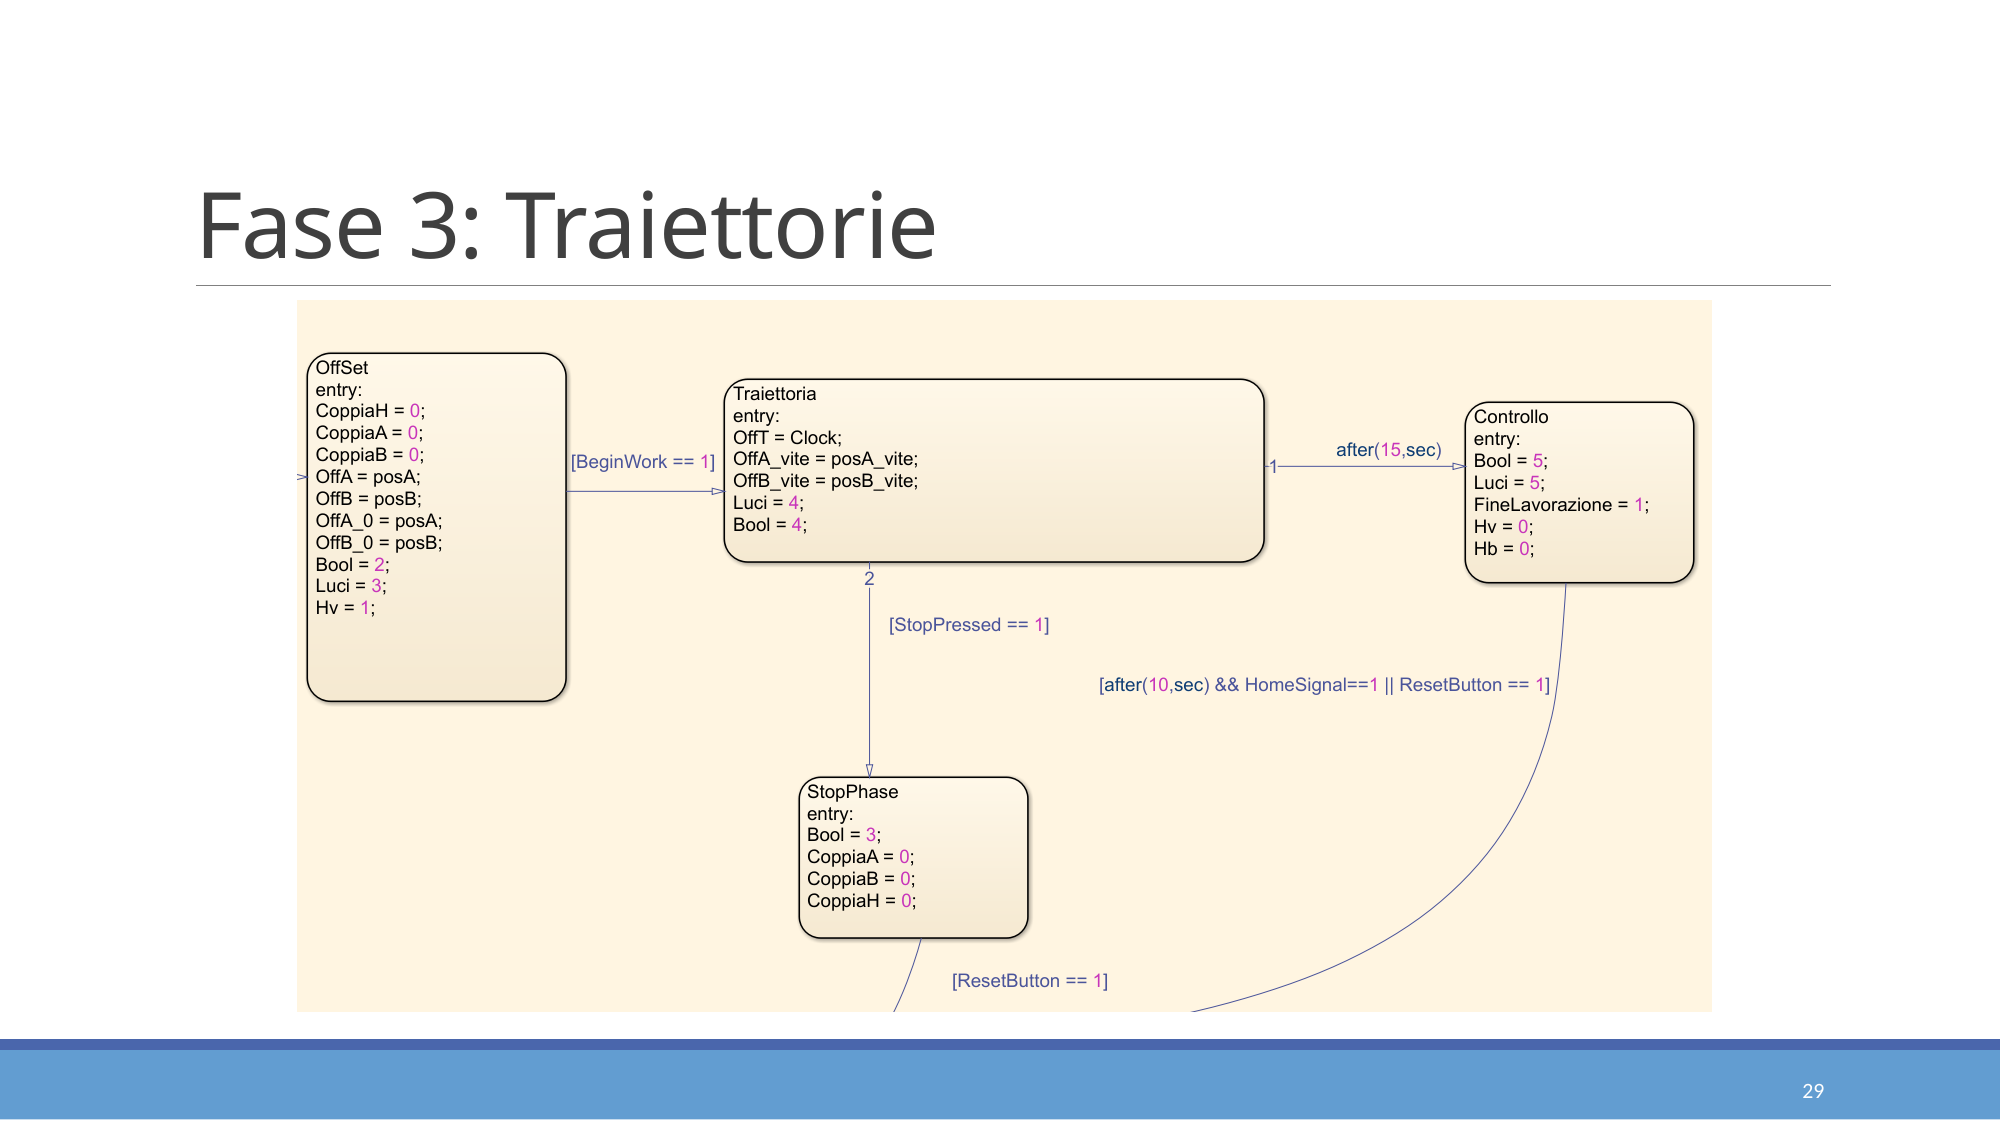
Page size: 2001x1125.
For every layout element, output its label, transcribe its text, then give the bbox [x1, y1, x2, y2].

title Fase 3: Traiettorie [180, 47, 1830, 285]
picture [297, 300, 1713, 1013]
slide_number 29 [1624, 1059, 1840, 1120]
